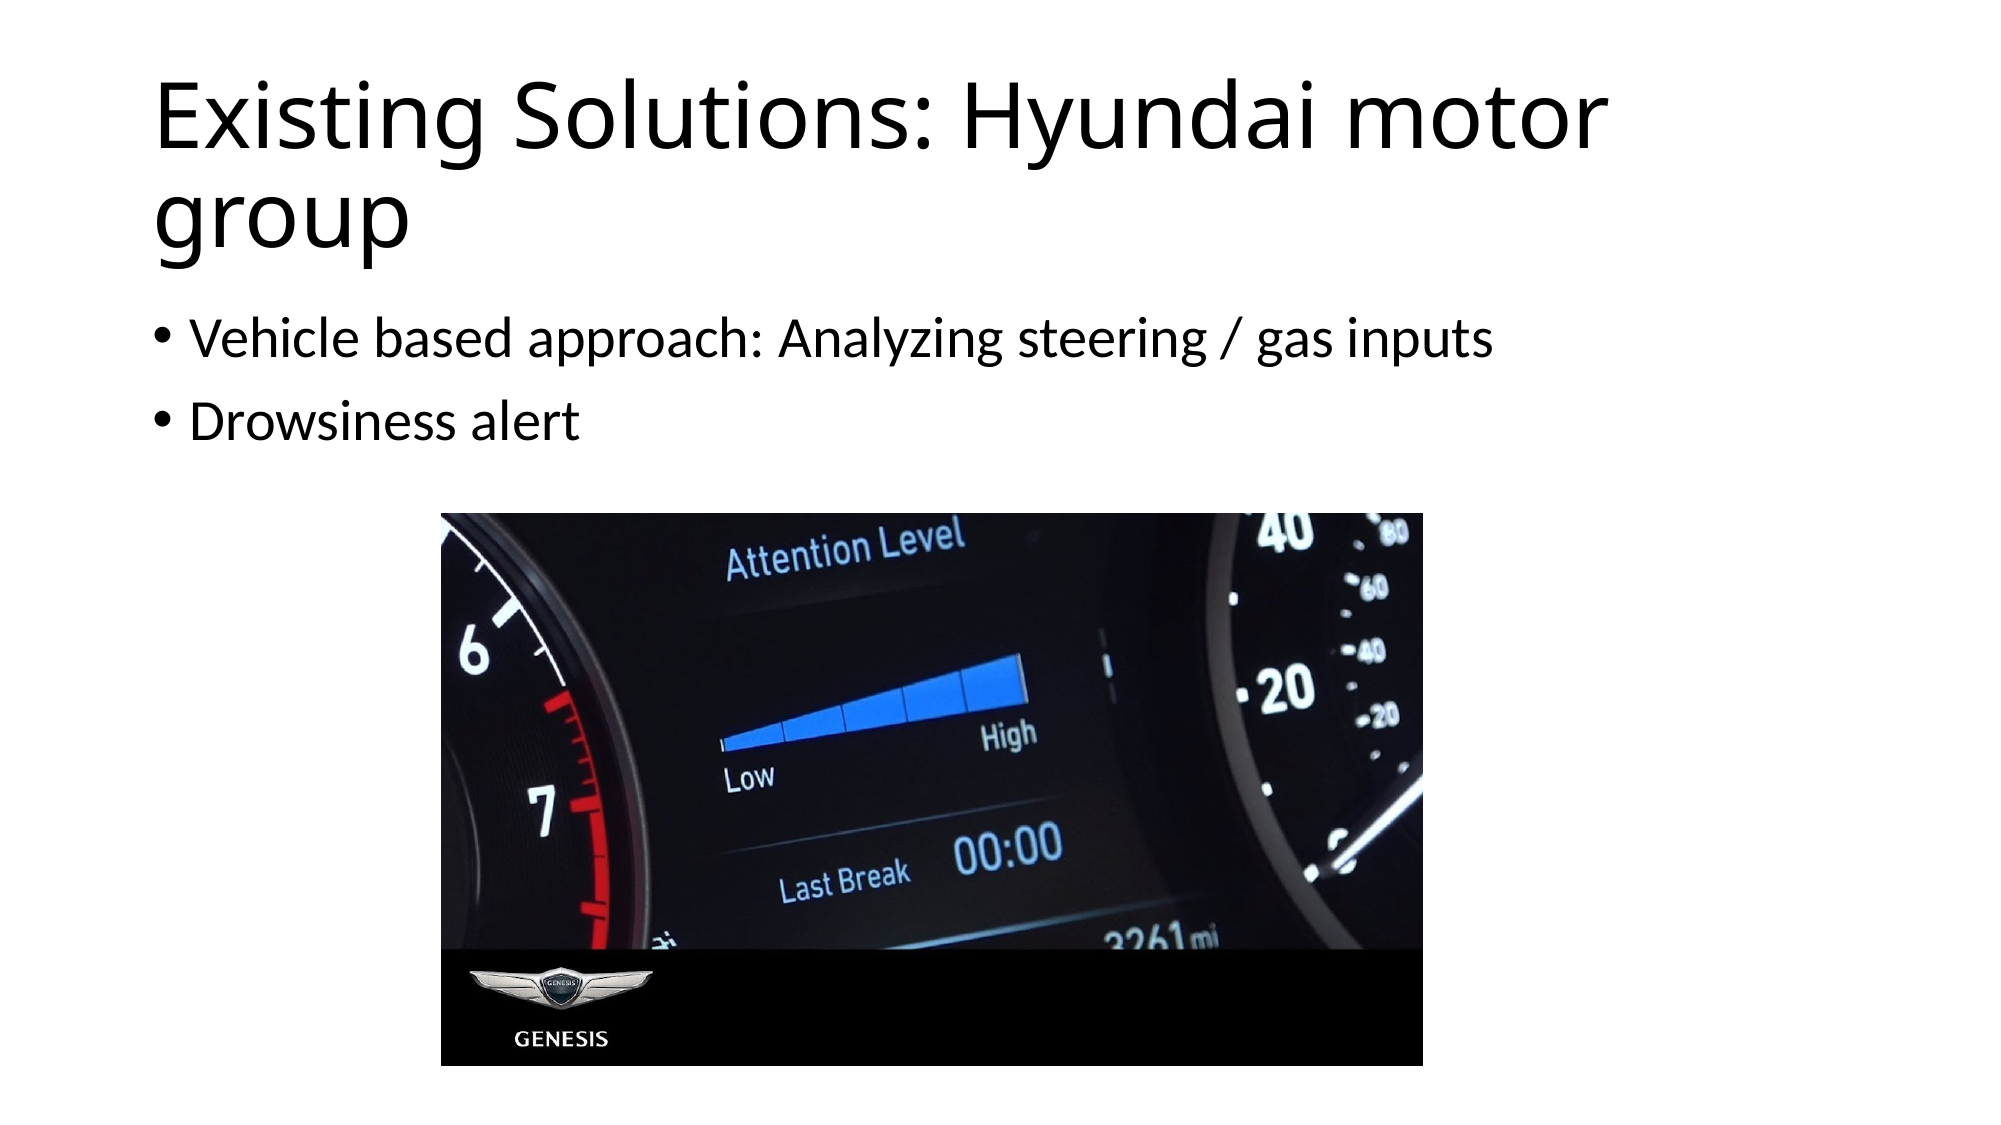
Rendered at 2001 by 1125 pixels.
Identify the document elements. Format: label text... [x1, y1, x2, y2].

title Existing Solutions: Hyundai motor group [137, 59, 1863, 278]
list Vehicle based approach: Analyzing steering / gas inputs Drowsiness alert [137, 299, 1863, 1014]
picture [441, 513, 1423, 1066]
